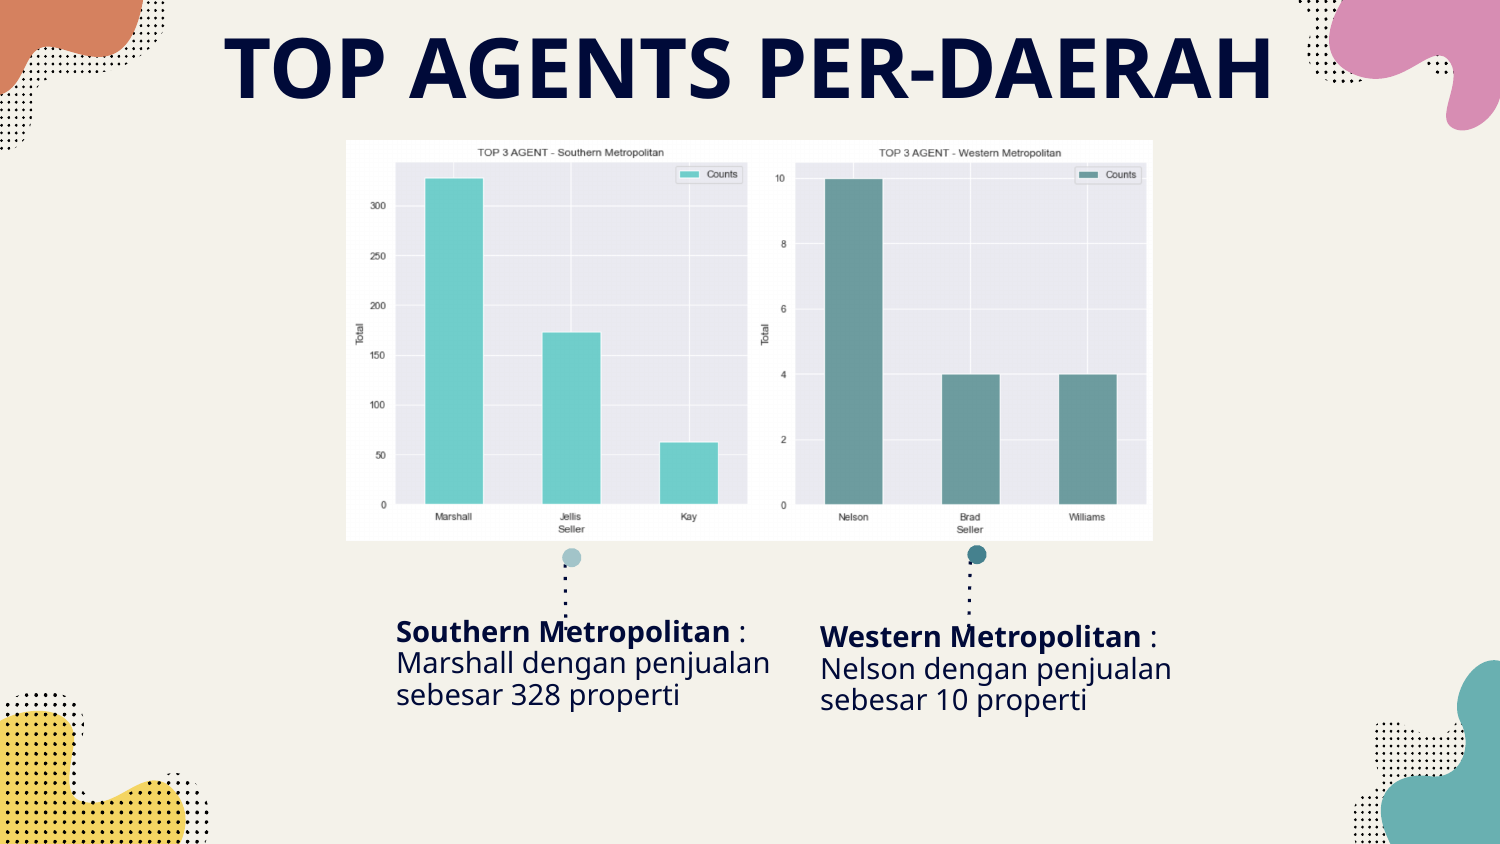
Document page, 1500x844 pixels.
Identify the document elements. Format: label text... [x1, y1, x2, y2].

picture [346, 140, 1154, 542]
text_box [562, 551, 582, 568]
text_box [967, 551, 987, 565]
text_box Southern Metropolitan : Marshall dengan penjualan sebesar 328 properti [380, 602, 838, 753]
text_box Western Metropolitan : Nelson dengan penjualan sebesar 10 properti [805, 607, 1214, 759]
title TOP AGENTS PER-DAERAH [193, 0, 1307, 115]
